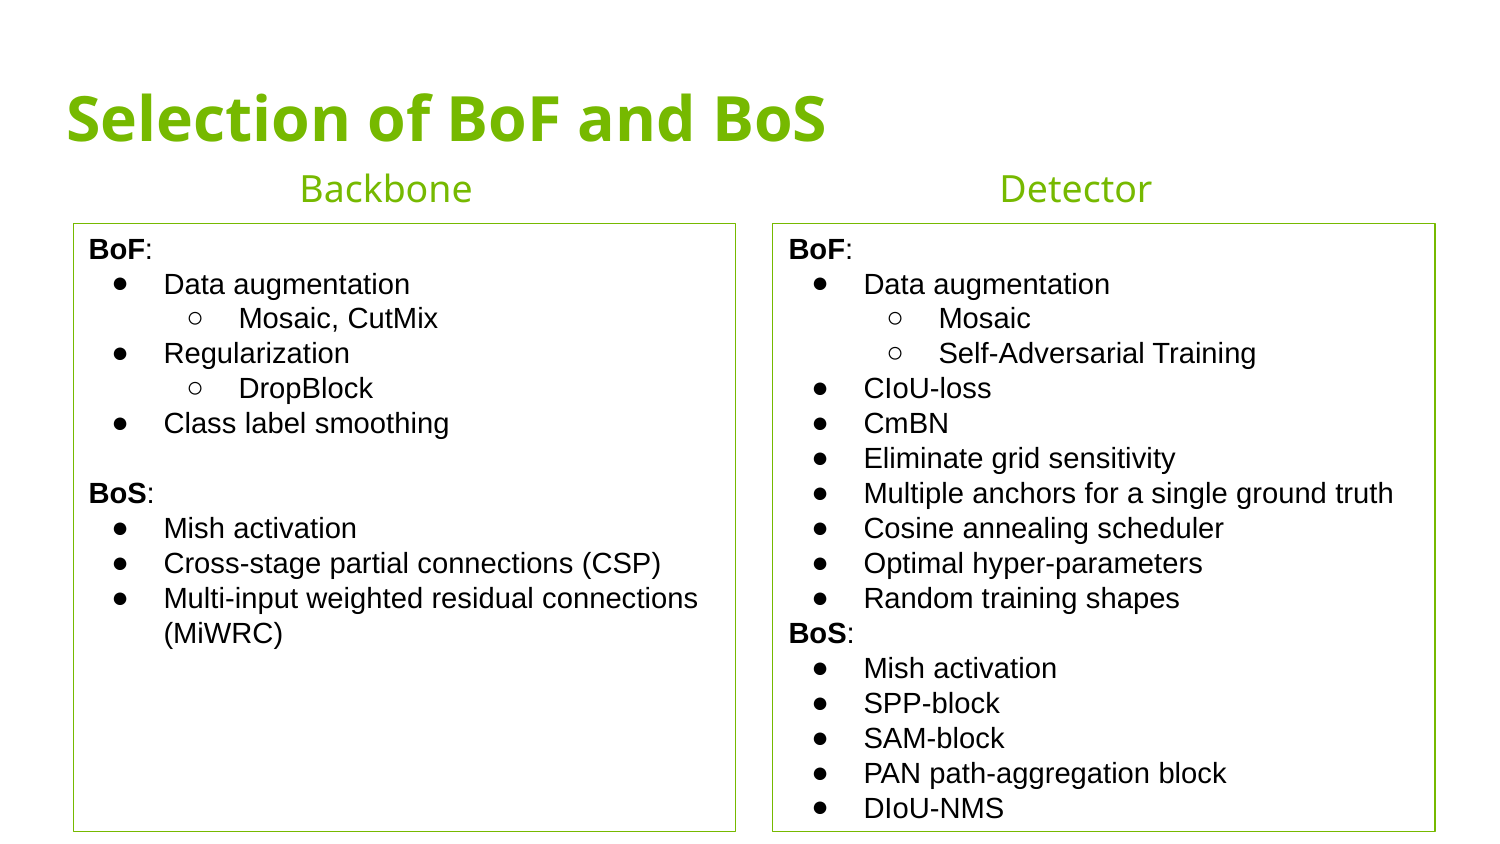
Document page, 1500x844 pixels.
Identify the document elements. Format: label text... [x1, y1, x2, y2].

title Selection of BoF and BoS [51, 72, 1449, 167]
text_box [73, 223, 736, 832]
text_box BoF: Data augmentation Mosaic Self-Adversarial Training CIoU-loss CmBN Eliminate grid sensitivity Multiple anchors for a single ground truth Cosine annealing scheduler Optimal hyper-parameters Random training shapes BoS: Mish activation SPP-block SAM-block PAN path-aggregation block DIoU-NMS [773, 214, 1415, 804]
text_box [772, 223, 1435, 832]
text_box Backbone [286, 163, 502, 236]
text_box BoF: Data augmentation Mosaic, CutMix Regularization DropBlock Class label smoothing BoS: Mish activation Cross-stage partial connections (CSP) Multi-input weighted residual connections (MiWRC) [73, 214, 715, 804]
text_box Detector [986, 163, 1202, 236]
